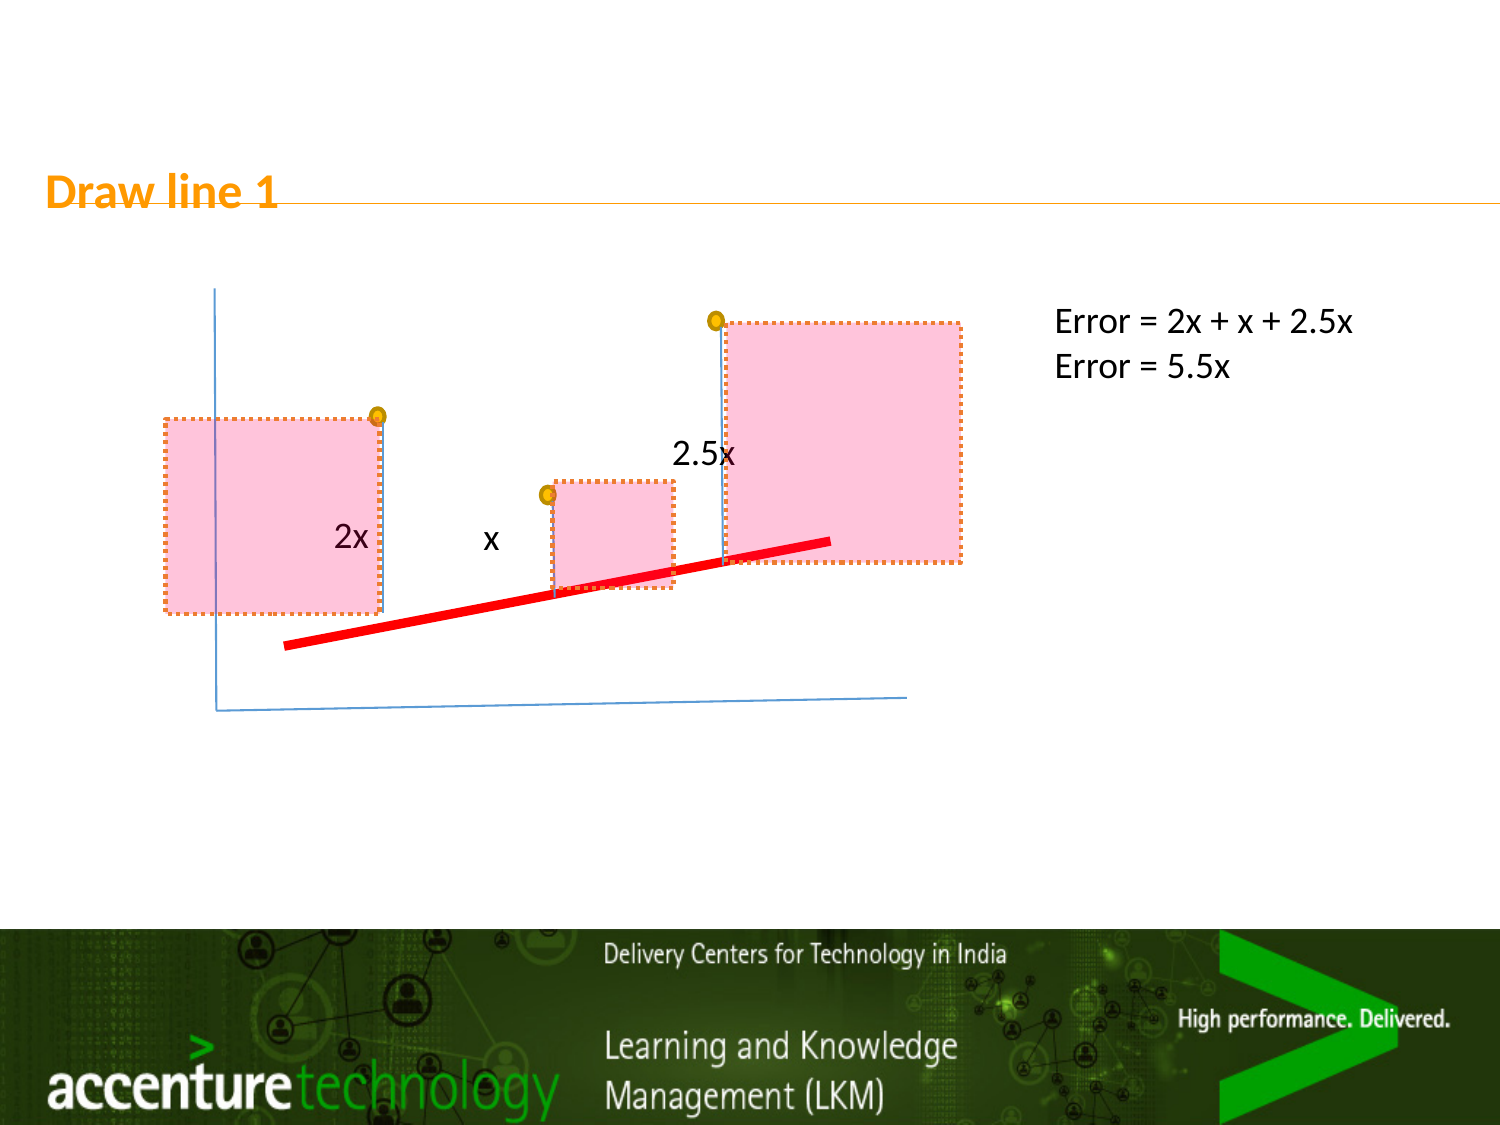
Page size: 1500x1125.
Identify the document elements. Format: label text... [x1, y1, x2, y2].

picture [0, 929, 1500, 1125]
text_box [550, 479, 676, 540]
text_box [724, 321, 963, 565]
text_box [720, 326, 724, 566]
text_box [216, 697, 908, 711]
text_box [707, 310, 726, 332]
text_box [538, 484, 552, 506]
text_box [283, 540, 831, 647]
text_box 2.5x [664, 420, 720, 481]
text_box [368, 406, 387, 424]
text_box [217, 417, 382, 616]
text_box [163, 417, 214, 616]
title Draw line 1 [44, 0, 1159, 221]
text_box x [475, 505, 508, 540]
text_box Error = 2x + x + 2.5x Error = 5.5x [1047, 288, 1362, 394]
